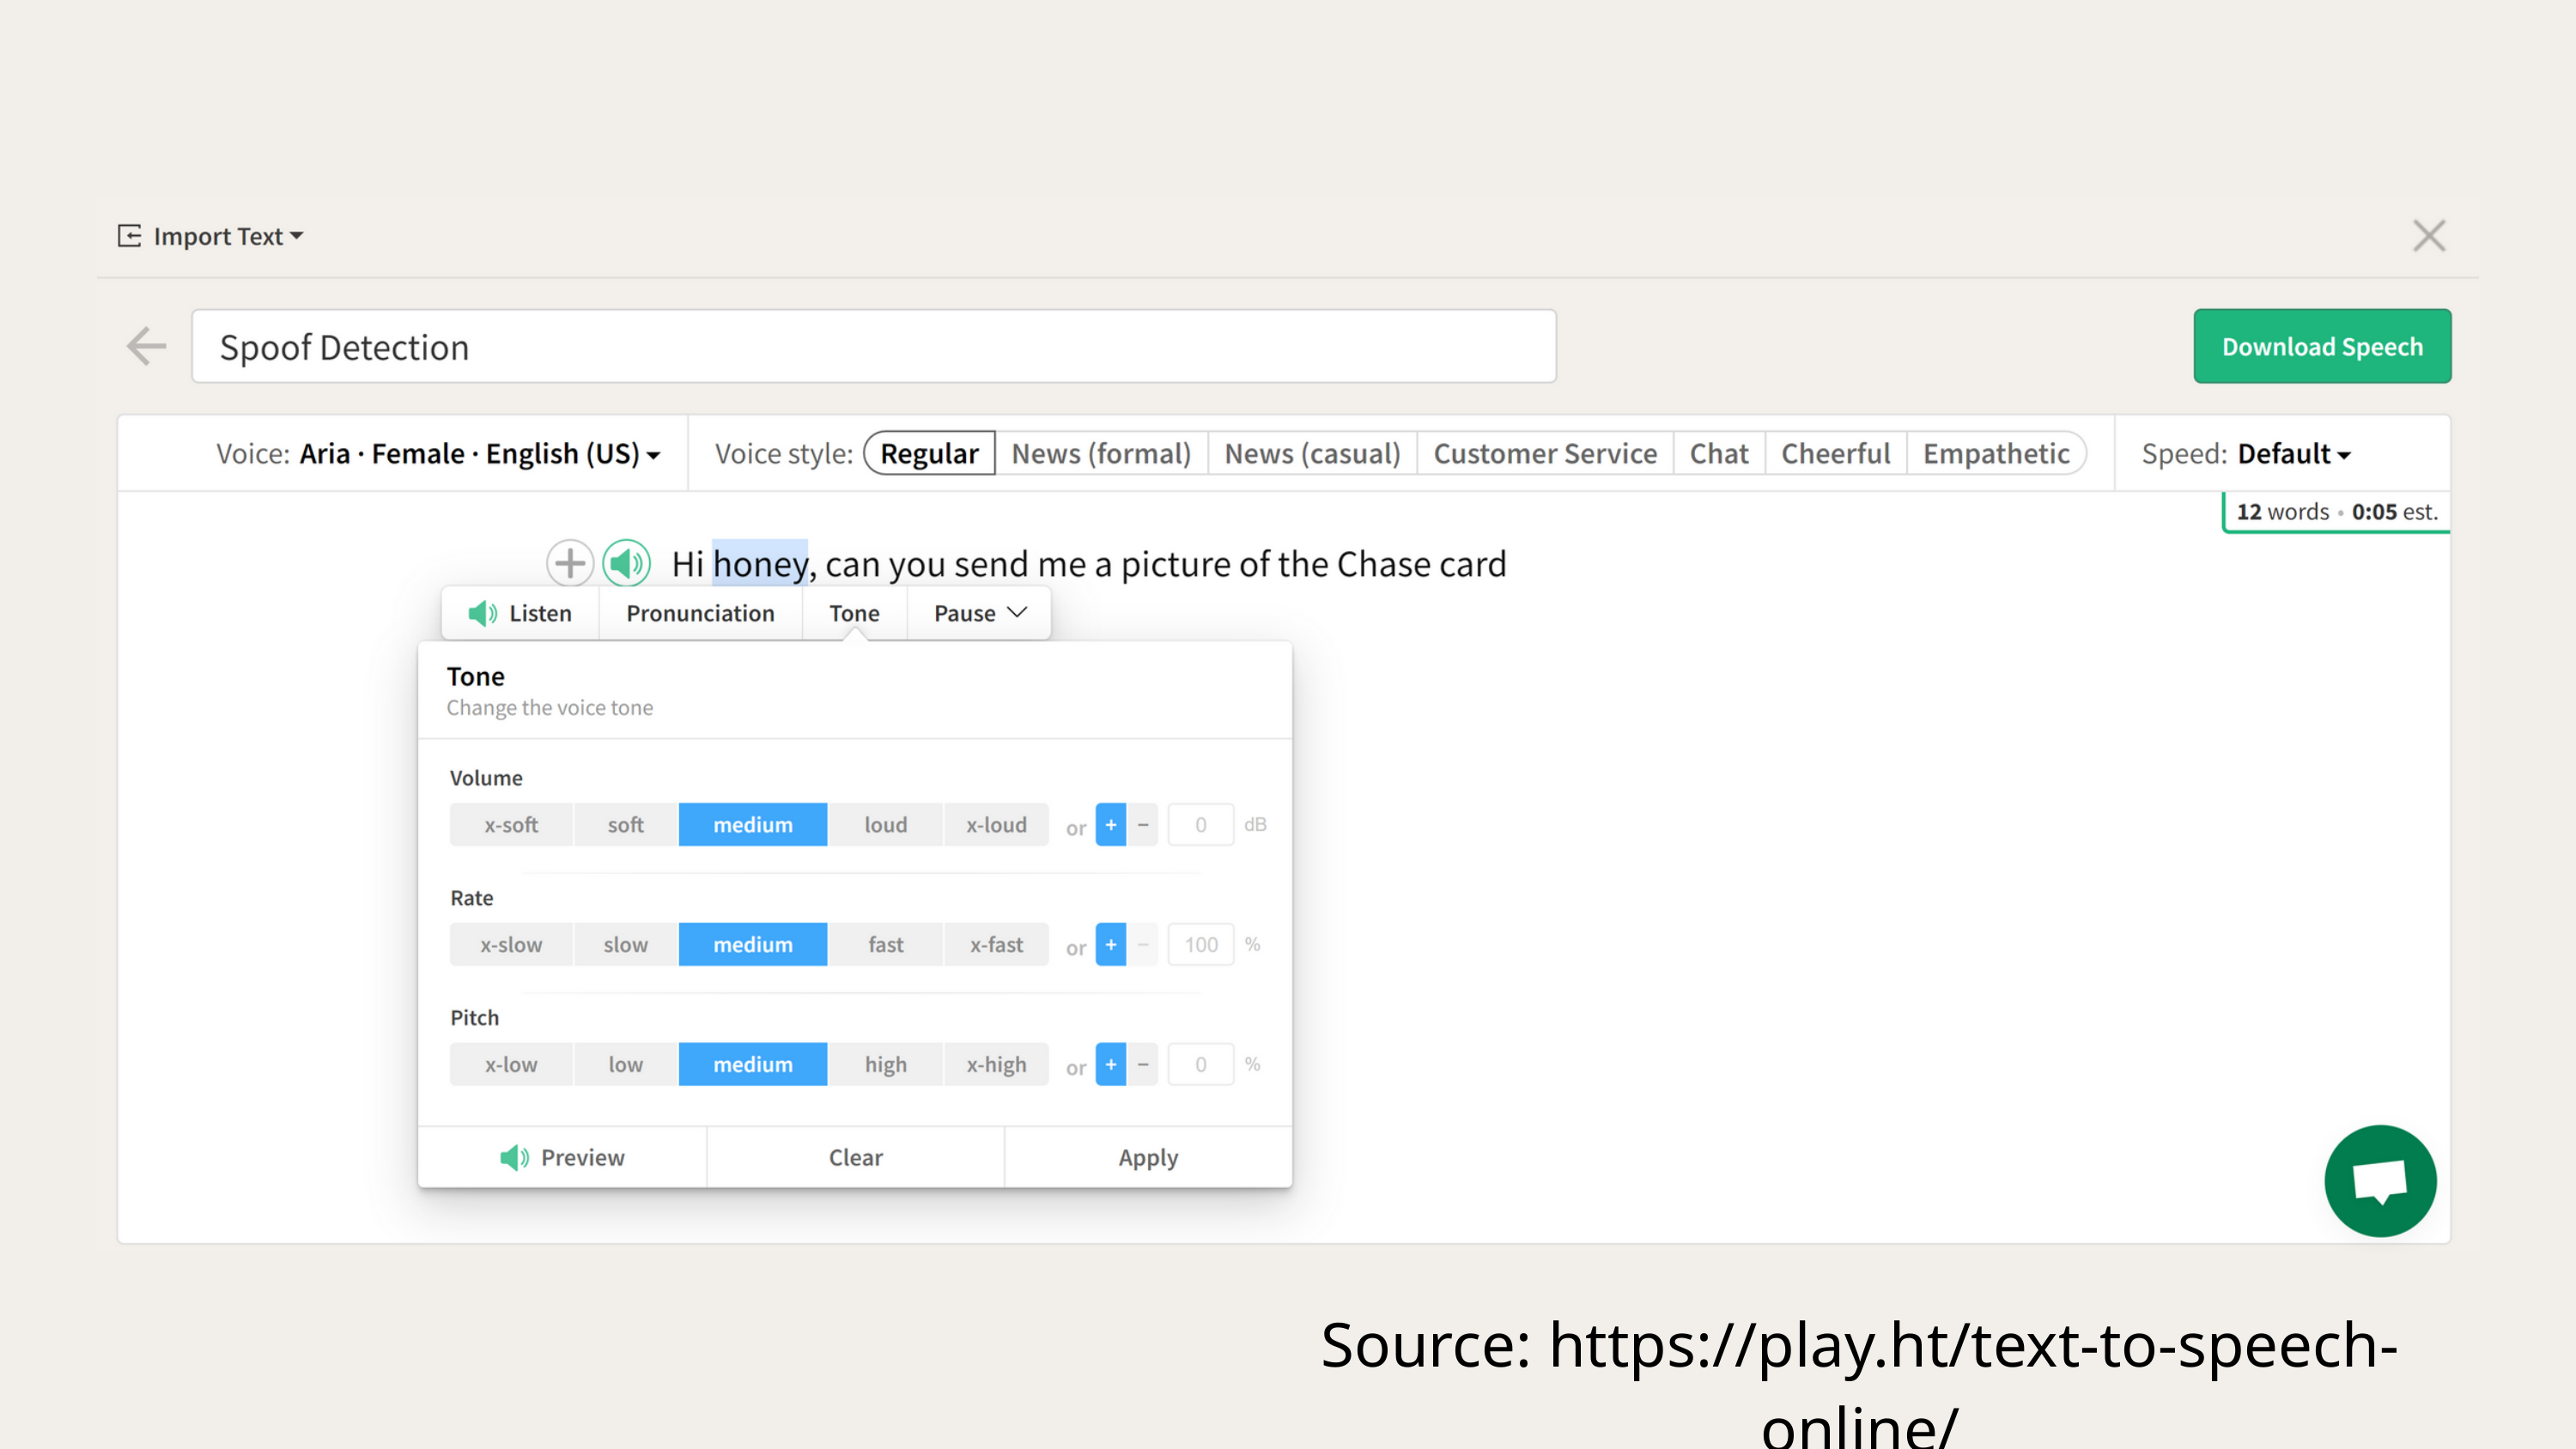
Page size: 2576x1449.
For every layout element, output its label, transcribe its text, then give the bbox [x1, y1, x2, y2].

picture [97, 196, 2479, 1253]
text_box Source: https://play.ht/text-to-speech-online/ [1249, 1294, 2473, 1449]
